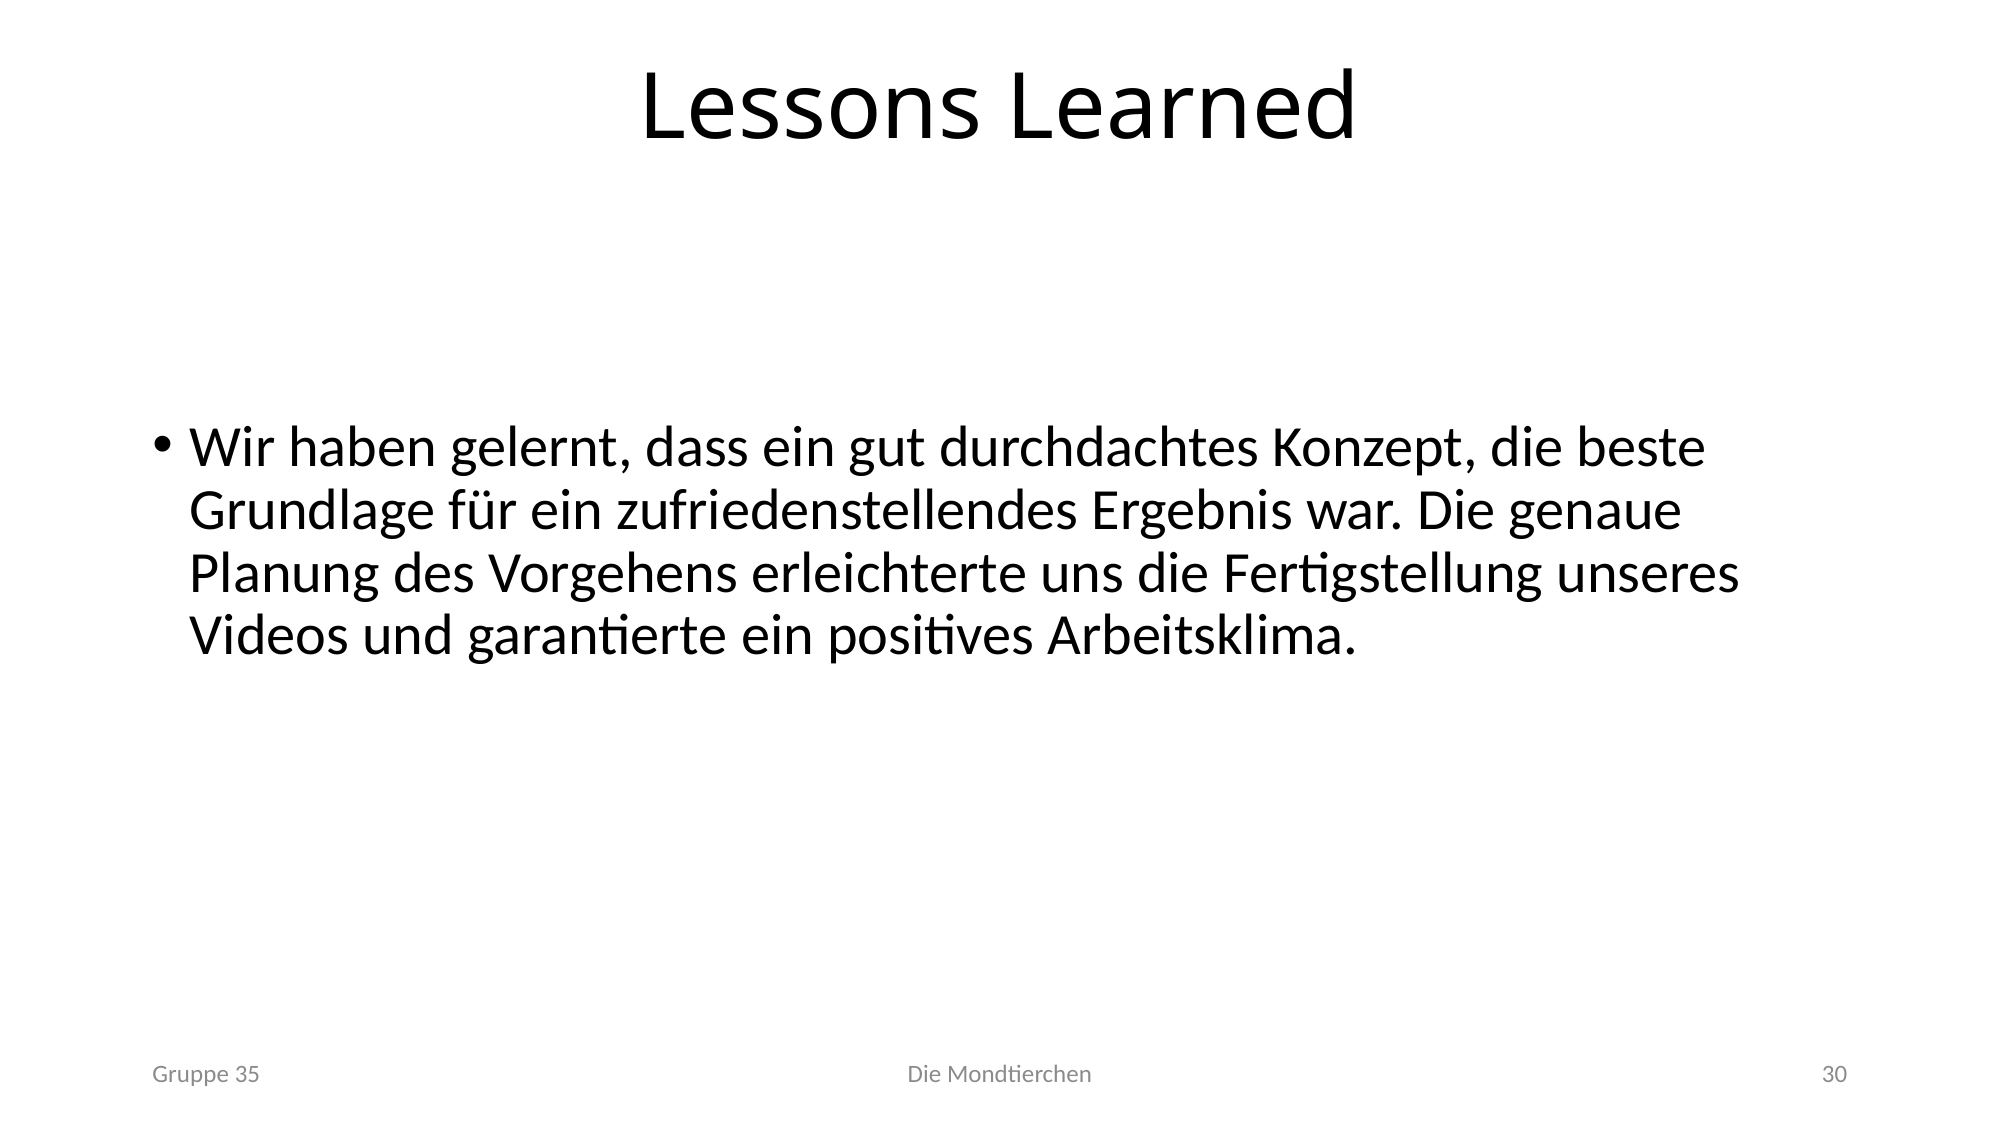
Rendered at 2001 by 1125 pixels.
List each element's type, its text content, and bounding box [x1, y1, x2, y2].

slide_number Gruppe 35 [137, 1042, 588, 1103]
footer Die Mondtierchen [662, 1042, 1338, 1103]
list Wir haben gelernt, dass ein gut durchdachtes Konzept, die beste Grundlage für ein zufriedenstellendes Ergebnis war. Die genaue Planung des Vorgehens erleichterte uns die Fertigstellung unseres Videos und garantierte ein positives Arbeitsklima. [137, 408, 1809, 852]
slide_number 30 [1412, 1042, 1863, 1103]
title Lessons Learned [137, 0, 1863, 218]
